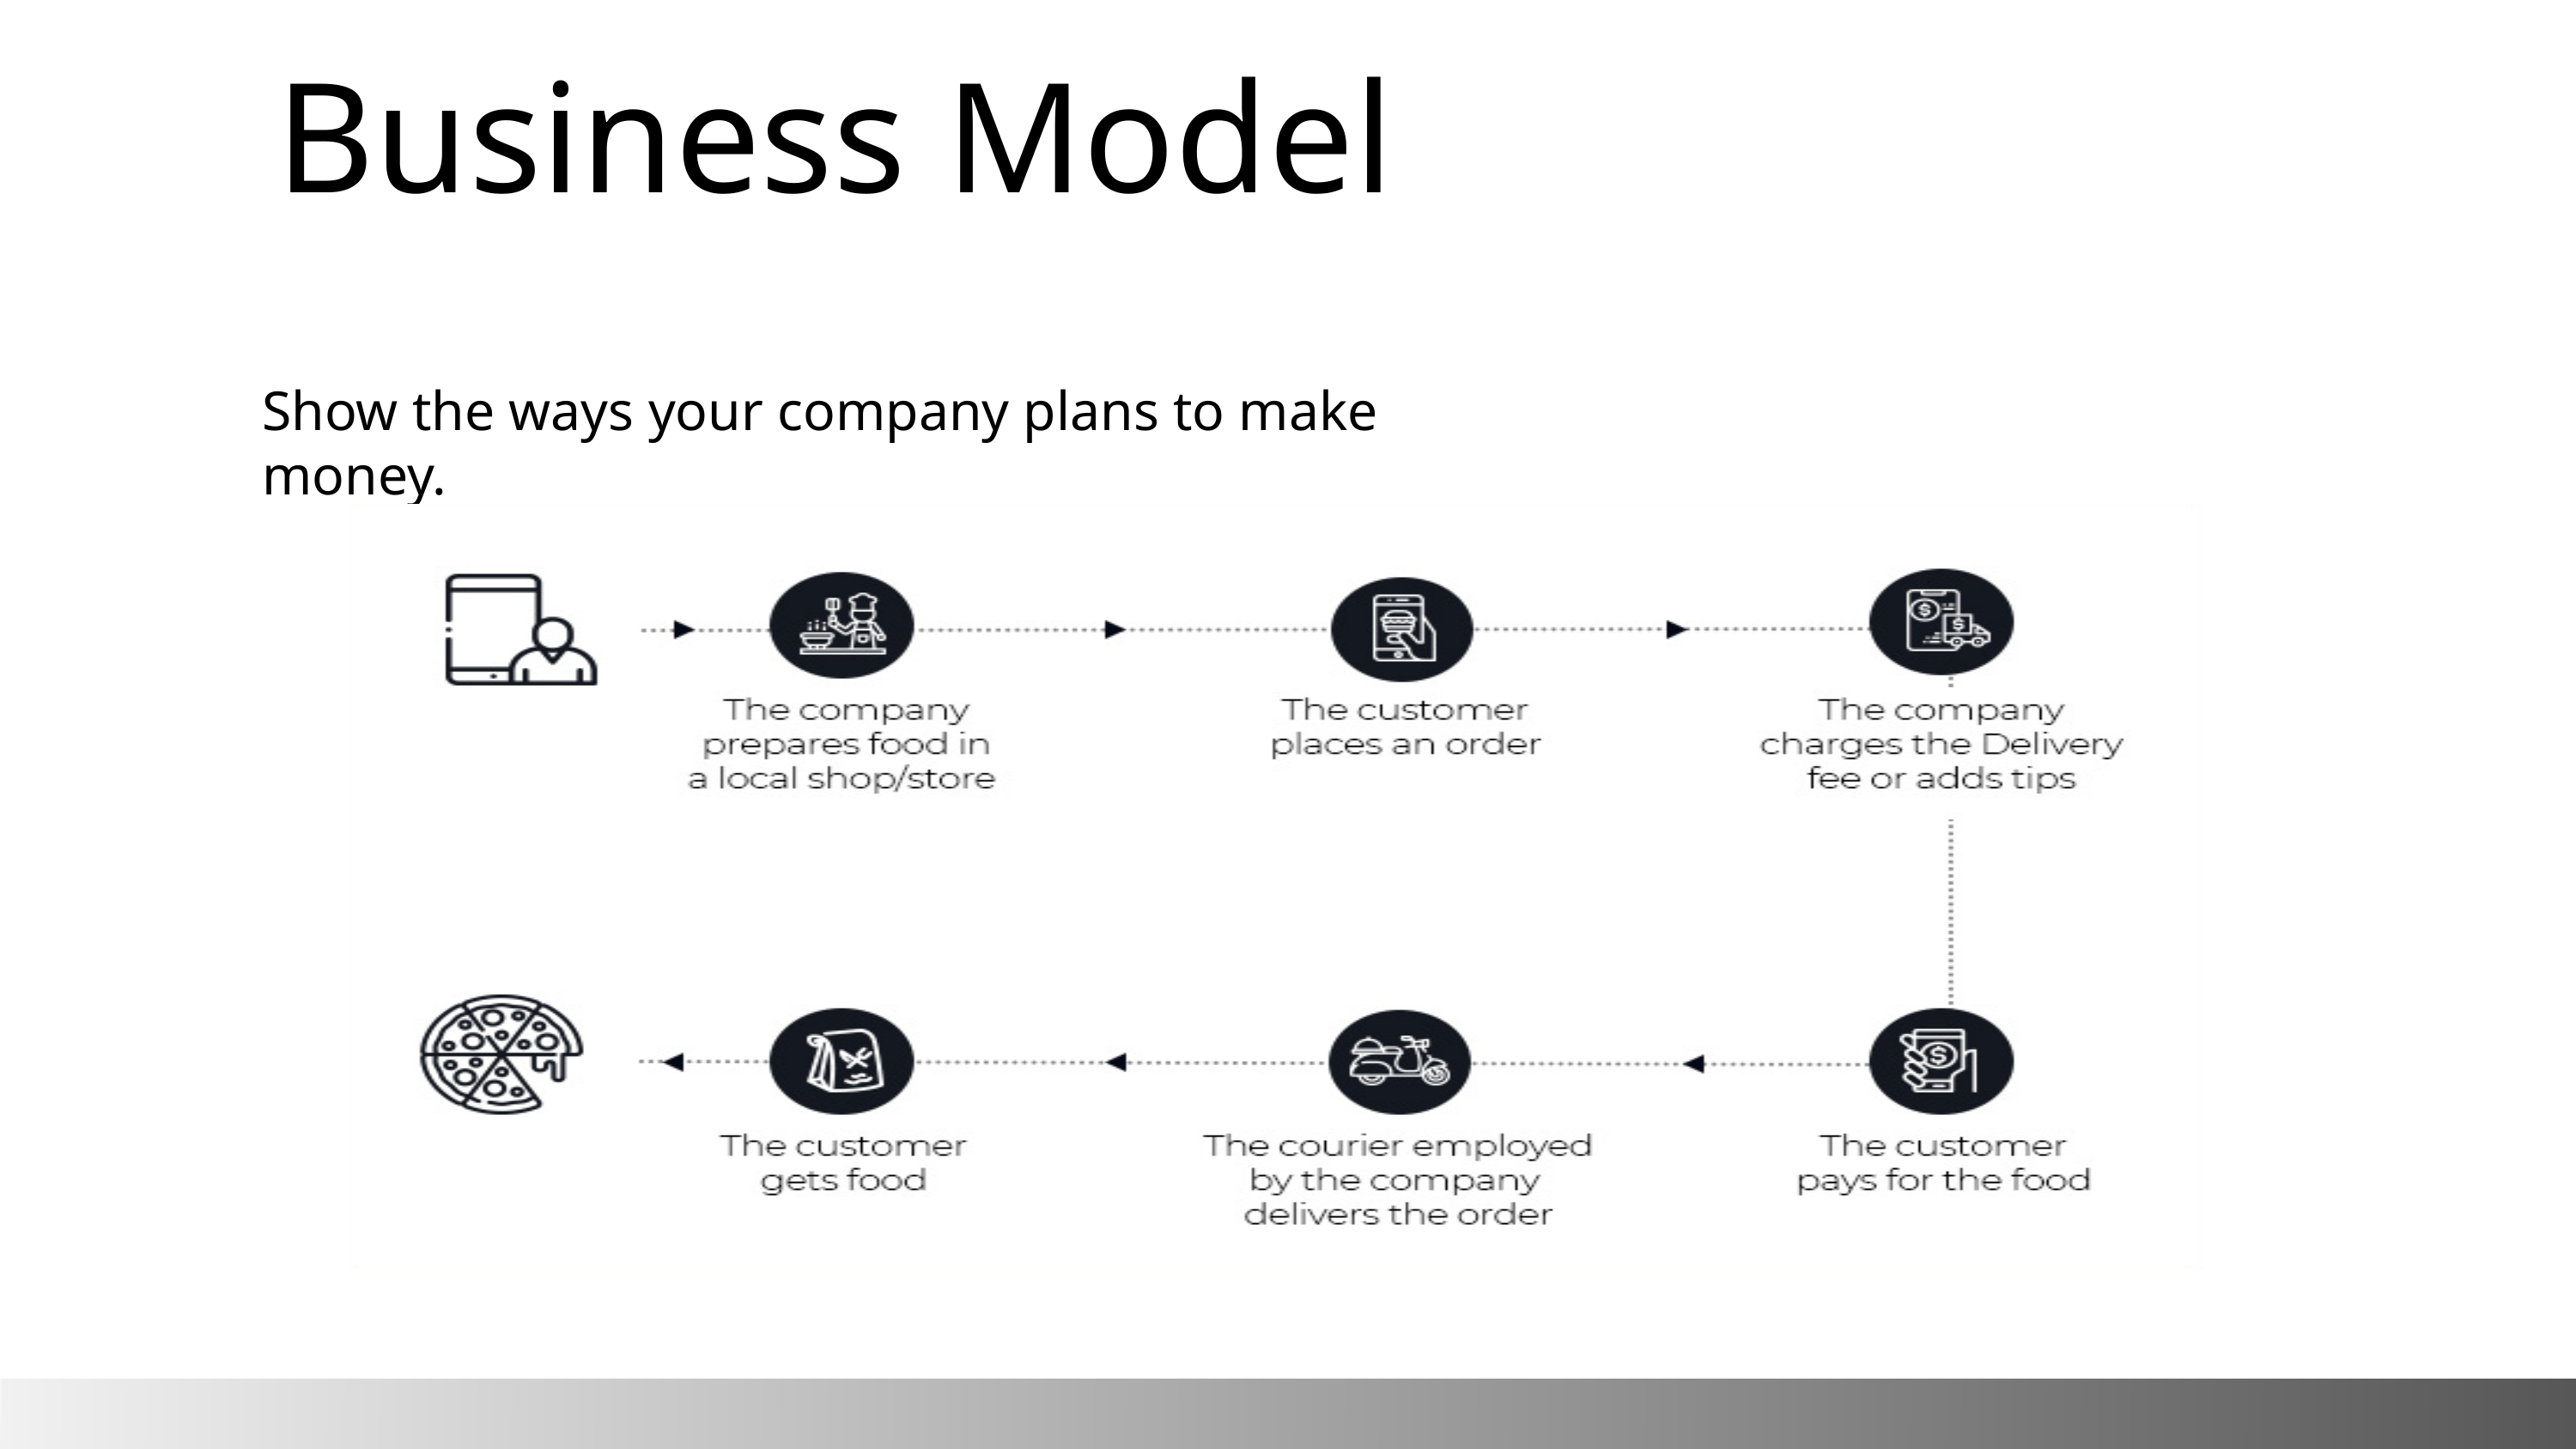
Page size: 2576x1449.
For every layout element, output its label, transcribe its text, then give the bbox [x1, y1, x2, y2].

picture [349, 504, 2203, 1270]
text_box Show the ways your company plans to make money. [260, 374, 1524, 506]
text_box Business Model [274, 39, 1524, 223]
picture [0, 1378, 2576, 1449]
